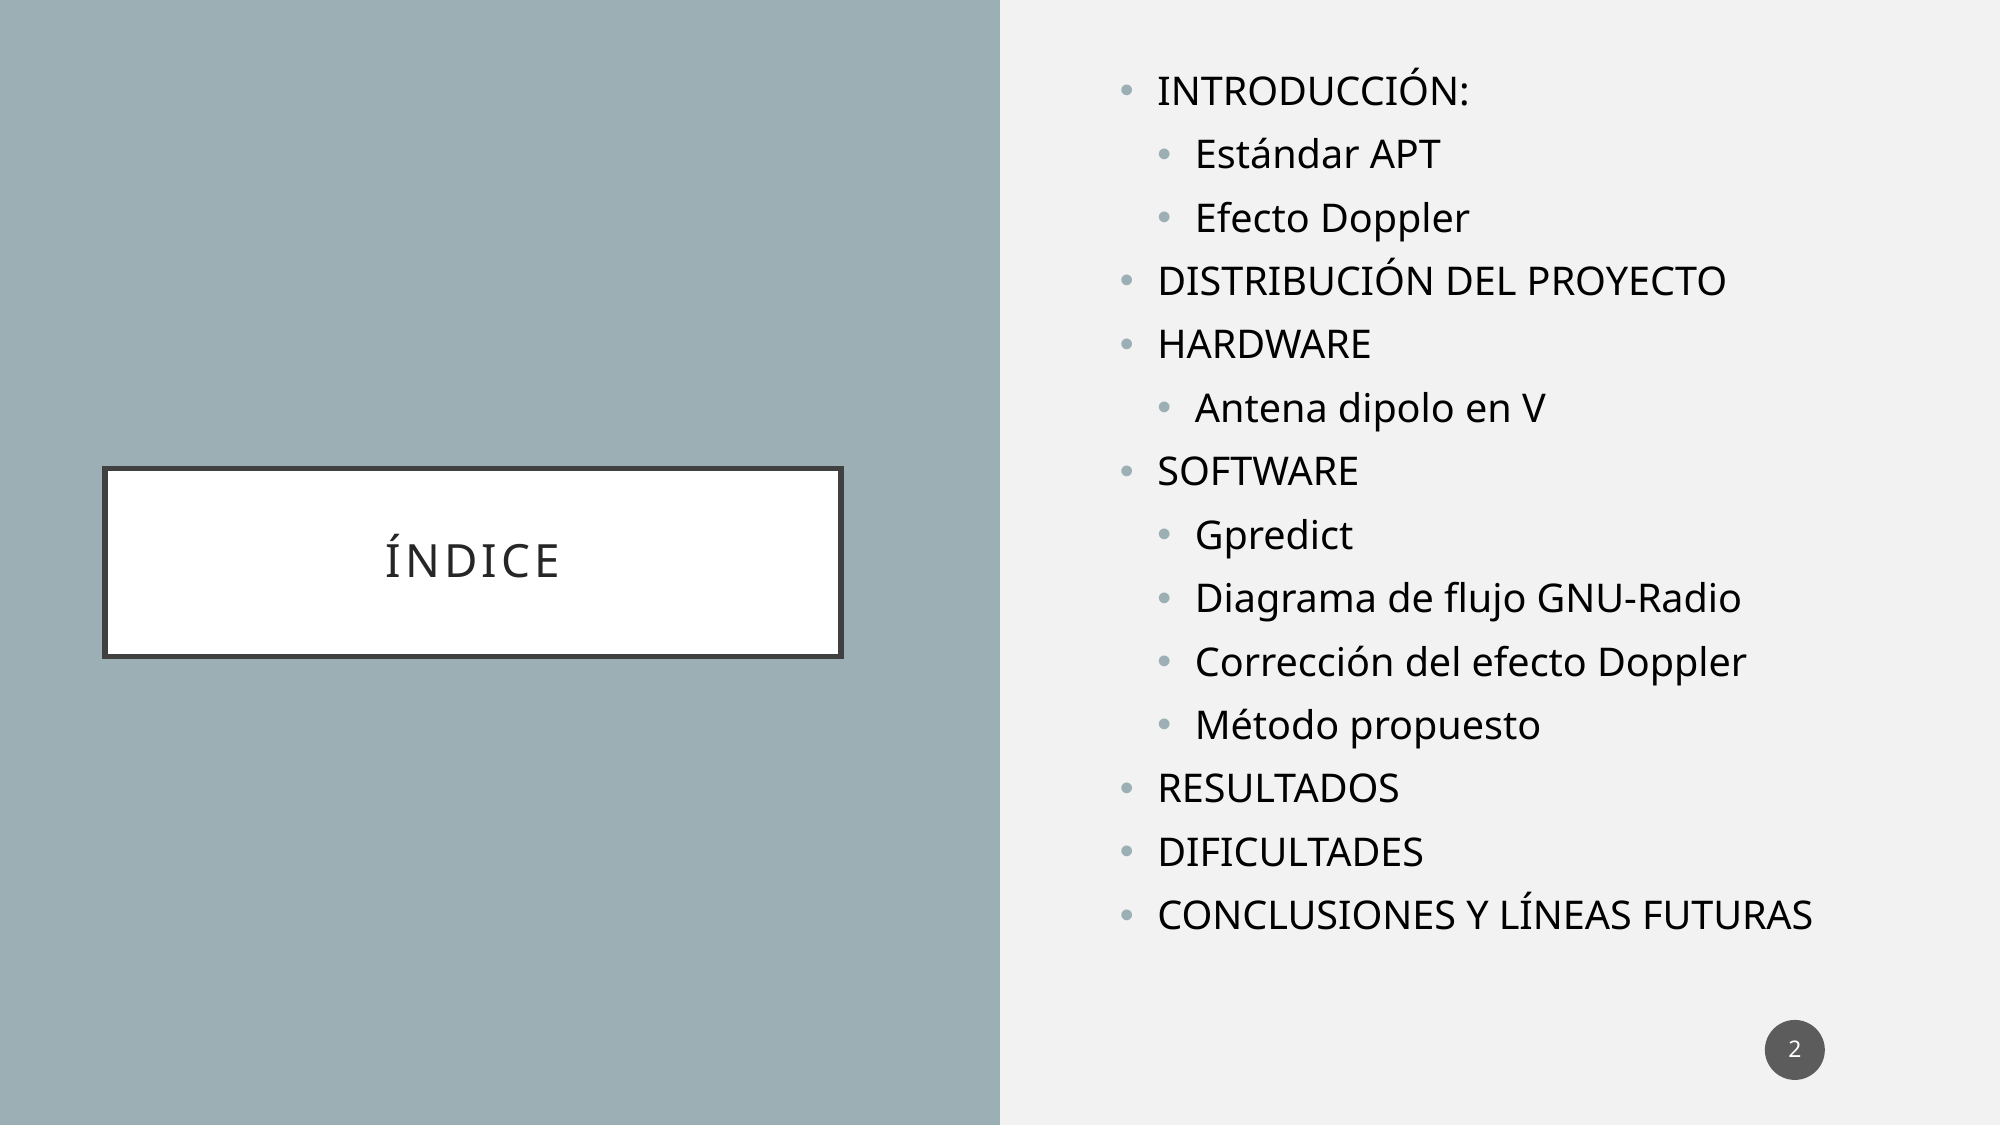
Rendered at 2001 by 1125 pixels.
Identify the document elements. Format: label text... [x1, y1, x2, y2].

slide_number 2 [1764, 1019, 1825, 1080]
title ÍNDICE [102, 466, 844, 659]
list INTRODUCCIÓN: Estándar APT Efecto Doppler DISTRIBUCIÓN DEL PROYECTO HARDWARE Antena dipolo en V SOFTWARE Gpredict Diagrama de flujo GNU-Radio Corrección del efecto Doppler Método propuesto RESULTADOS DIFICULTADES CONCLUSIONES Y LÍNEAS FUTURAS [1104, 63, 1880, 1080]
